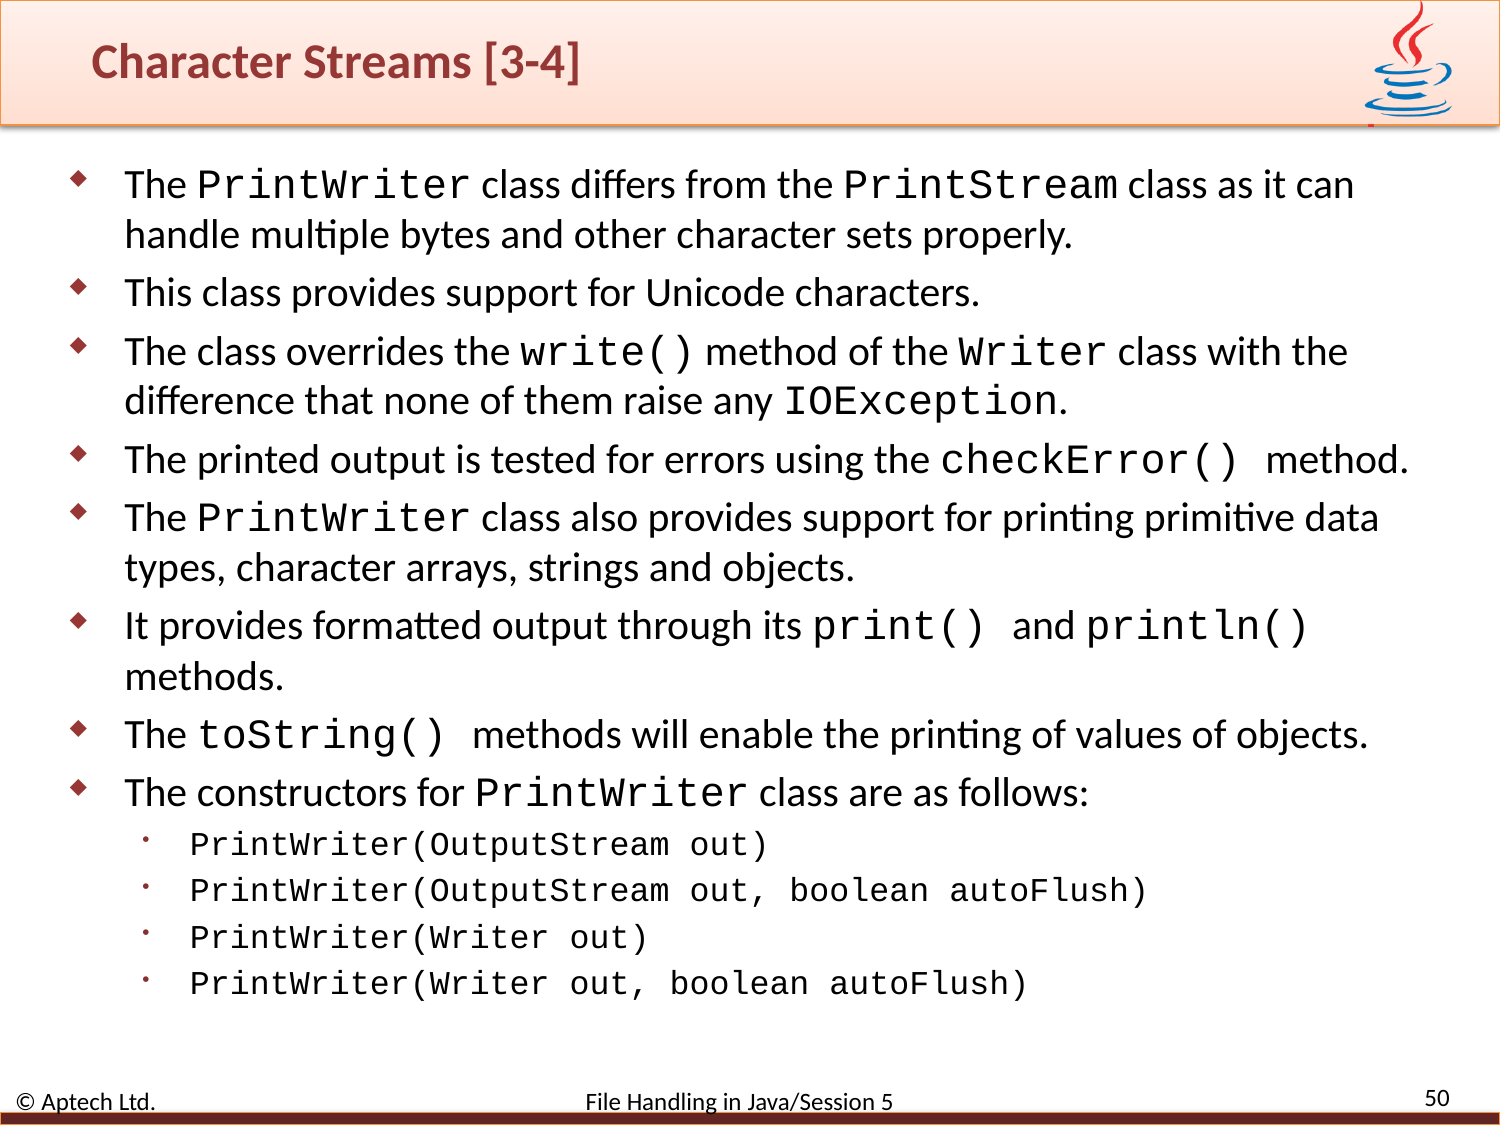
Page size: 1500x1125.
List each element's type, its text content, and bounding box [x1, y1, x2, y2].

title Character Streams [3-4] [76, 24, 1288, 93]
picture [1362, 0, 1454, 127]
list The PrintWriter class differs from the PrintStream class as it can handle multiple bytes and other character sets properly. This class provides support for Unicode characters. The class overrides the write() method of the Writer class with the difference that none of them raise any IOException. The printed output is tested for errors using the checkError() method. The PrintWriter class also provides support for printing primitive data types, character arrays, strings and objects. It provides formatted output through its print() and println() methods. The toString() methods will enable the printing of values of objects. The constructors for PrintWriter class are as follows: PrintWriter(OutputStream out) PrintWriter(OutputStream out, boolean autoFlush) PrintWriter(Writer out) PrintWriter(Writer out, boolean autoFlush) [52, 148, 1427, 1070]
footer © Aptech Ltd. File Handling in Java/Session 5 [0, 1087, 1325, 1113]
slide_number 50 [1337, 1082, 1465, 1110]
